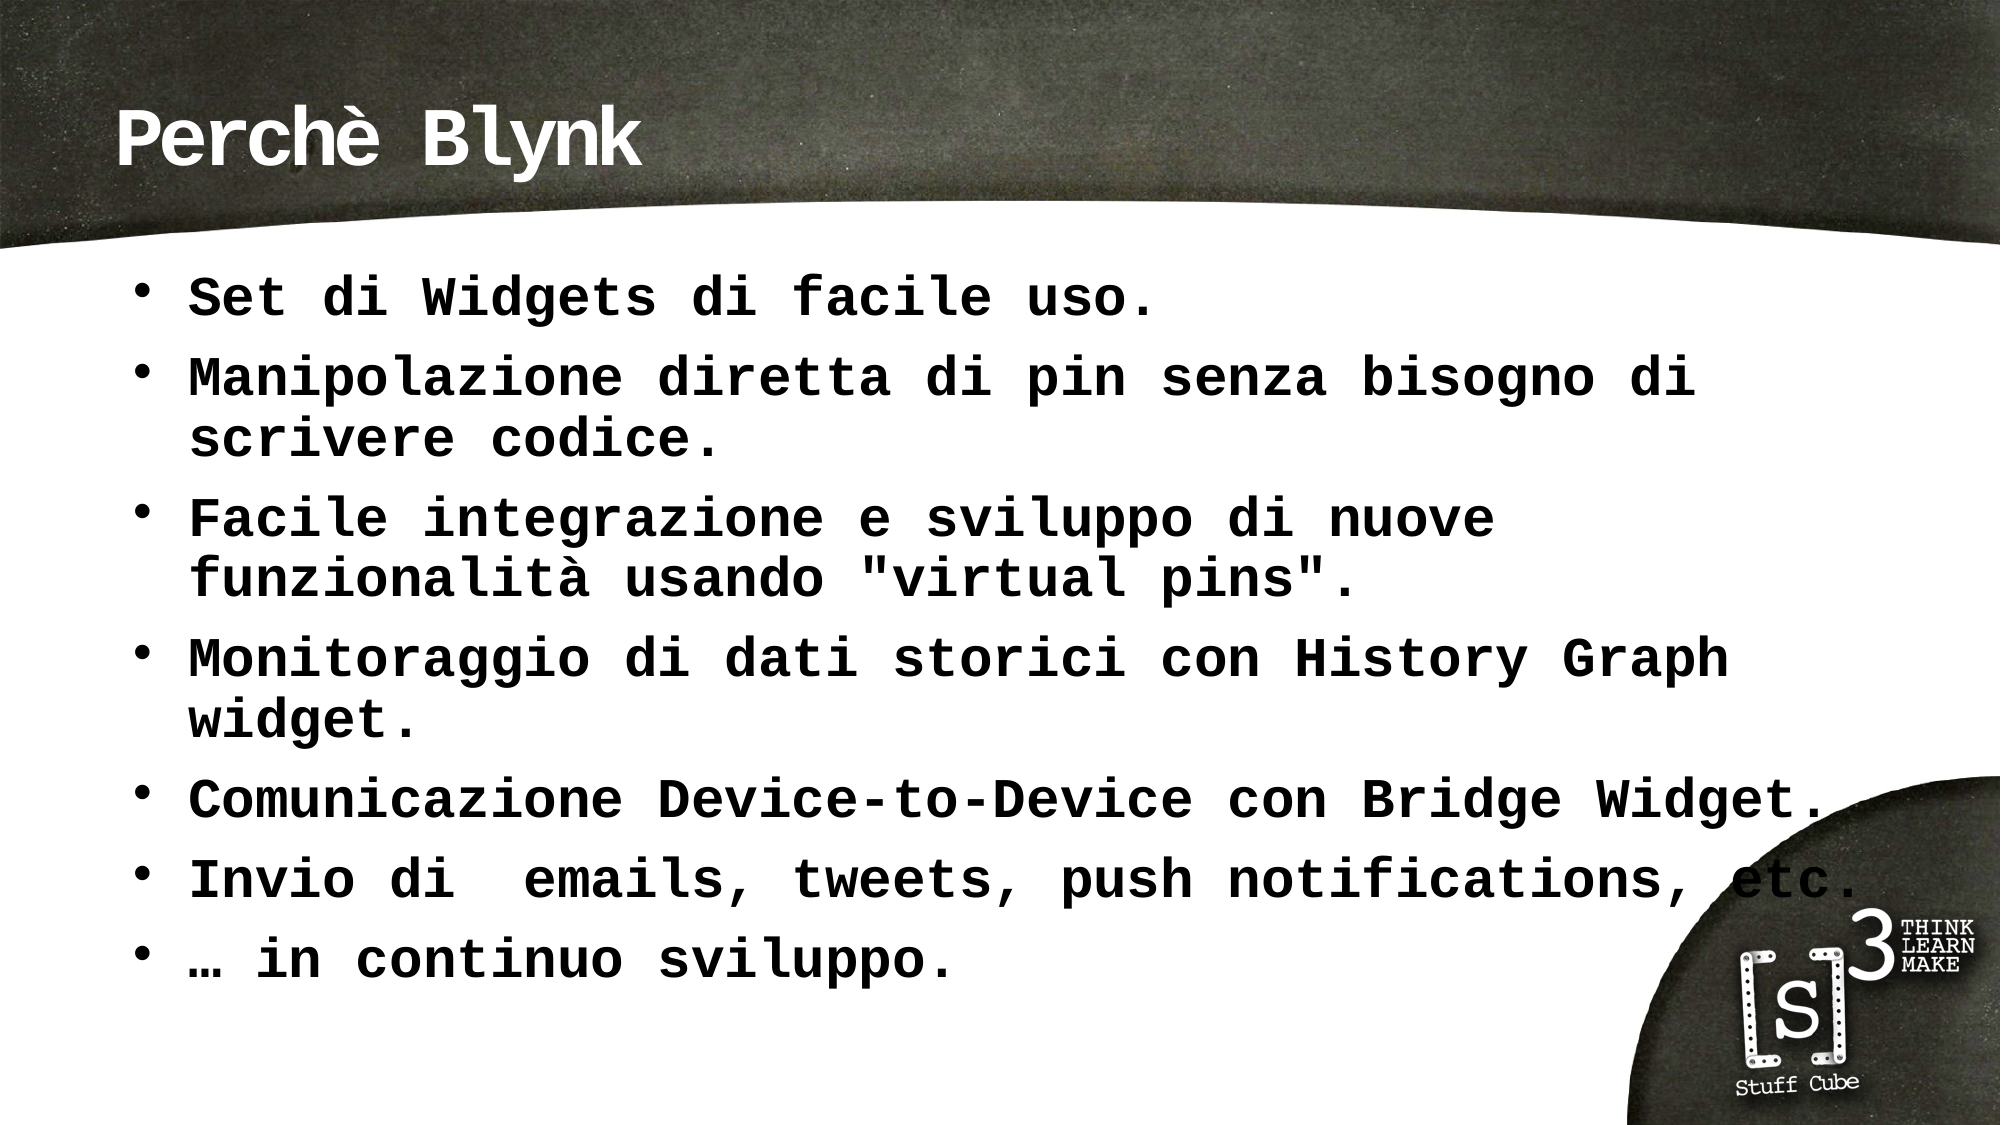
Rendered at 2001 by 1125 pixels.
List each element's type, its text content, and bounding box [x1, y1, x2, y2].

picture [0, 0, 2001, 1125]
title Perchè Blynk [99, 44, 1900, 233]
list Set di Widgets di facile uso. Manipolazione diretta di pin senza bisogno di scrivere codice. Facile integrazione e sviluppo di nuove funzionalità usando "virtual pins". Monitoraggio di dati storici con History Graph widget. Comunicazione Device-to-Device con Bridge Widget. Invio di emails, tweets, push notifications, etc. … in continuo sviluppo. [99, 263, 1900, 1006]
